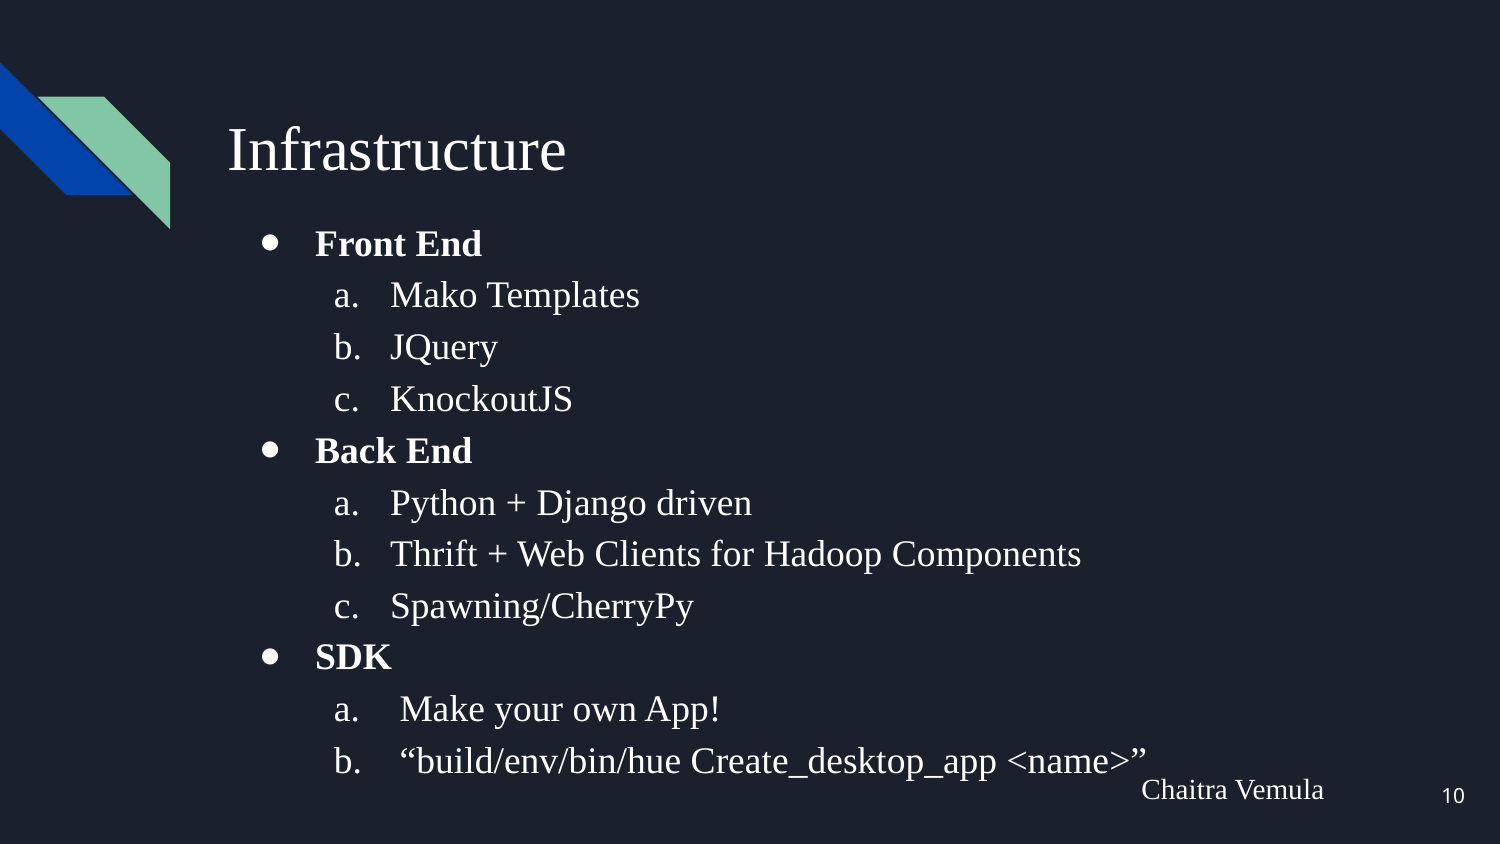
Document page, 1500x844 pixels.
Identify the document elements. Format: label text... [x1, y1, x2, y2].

text_box Chaitra Vemula [1126, 755, 1500, 820]
list Front End Mako Templates JQuery KnockoutJS Back End Python + Django driven Thrift + Web Clients for Hadoop Components Spawning/CherryPy SDK Make your own App! “build/env/bin/hue Create_desktop_app <name>” [225, 197, 1356, 844]
title Infrastructure [212, 93, 1368, 244]
slide_number ‹#› [1389, 764, 1480, 830]
